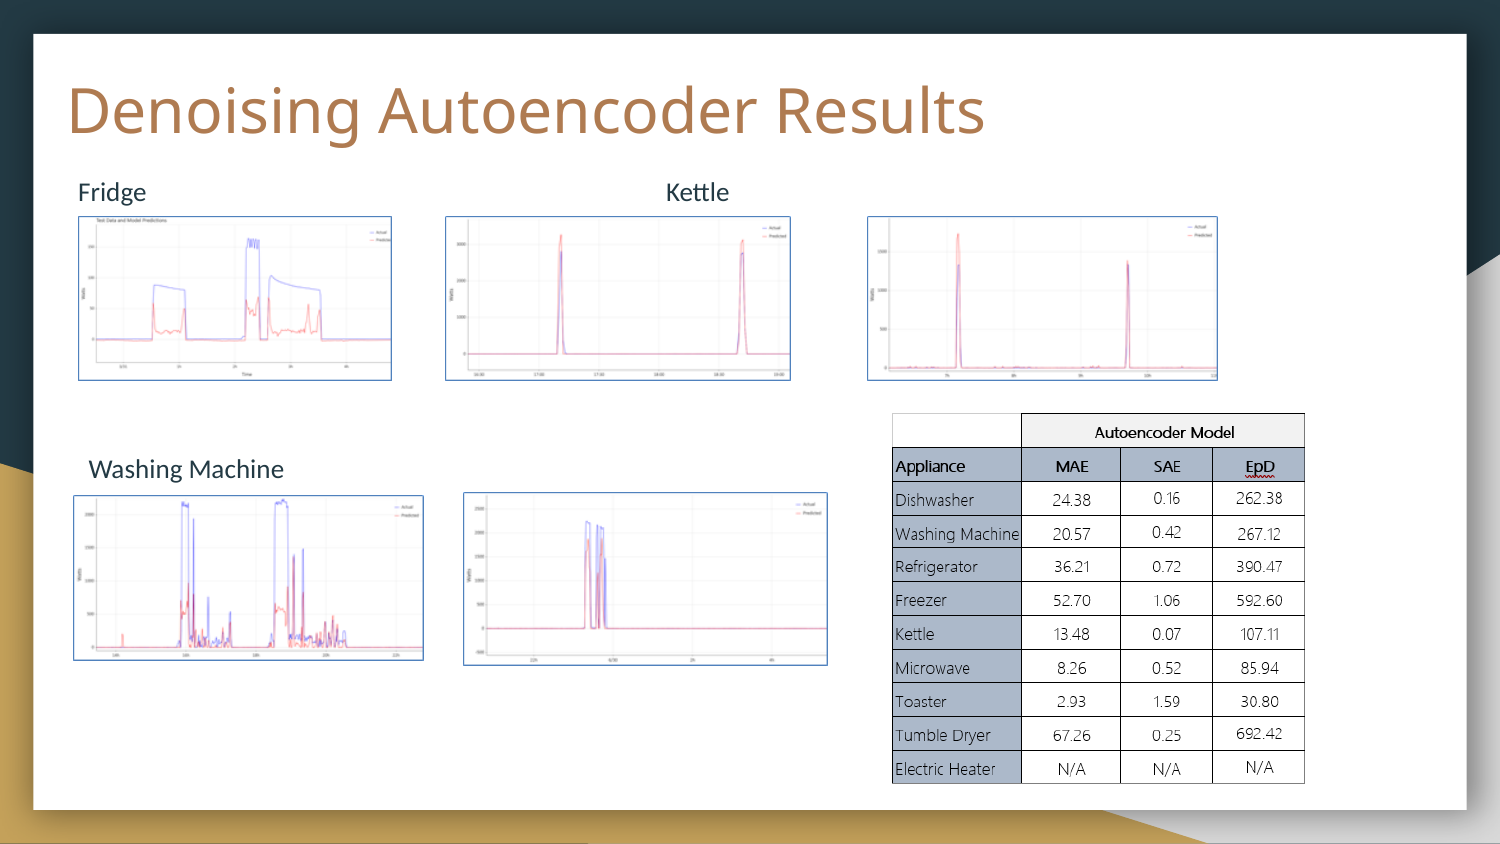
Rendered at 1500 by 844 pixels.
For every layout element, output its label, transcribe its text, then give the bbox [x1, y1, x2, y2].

picture [73, 494, 425, 662]
picture [462, 492, 828, 666]
picture [445, 216, 791, 382]
picture [78, 216, 392, 382]
list Fridge Kettle Microwave [51, 154, 1449, 212]
picture [888, 409, 1305, 784]
list Washing Machine Dishwasher [73, 431, 720, 475]
picture [866, 216, 1218, 382]
title Denoising Autoencoder Results [51, 55, 1449, 150]
